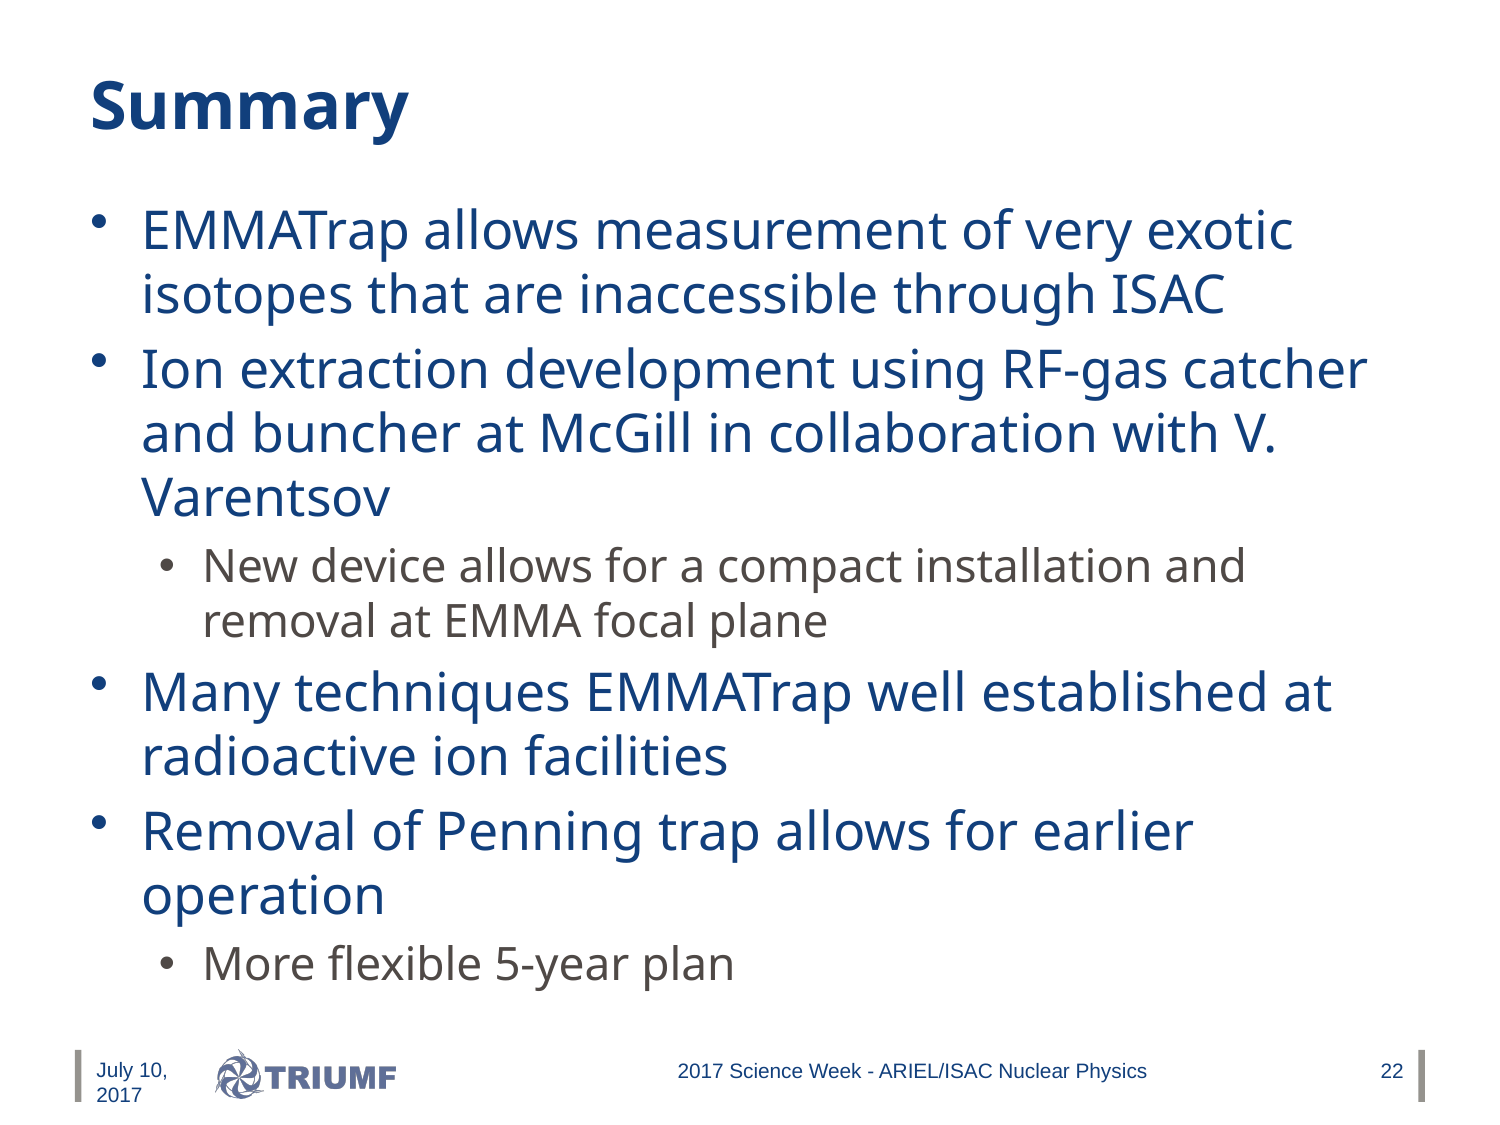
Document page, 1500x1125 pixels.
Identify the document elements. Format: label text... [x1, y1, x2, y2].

slide_number 22 [1182, 1049, 1419, 1125]
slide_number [81, 1048, 213, 1125]
list EMMATrap allows measurement of very exotic isotopes that are inaccessible through ISAC Ion extraction development using RF-gas catcher and buncher at McGill in collaboration with V. Varentsov New device allows for a compact installation and removal at EMMA focal plane Many techniques EMMATrap well established at radioactive ion facilities Removal of Penning trap allows for earlier operation More flexible 5-year plan [74, 187, 1426, 1001]
title Summary [74, 61, 1426, 162]
footer 2017 Science Week - ARIEL/ISAC Nuclear Physics [394, 1049, 1163, 1125]
